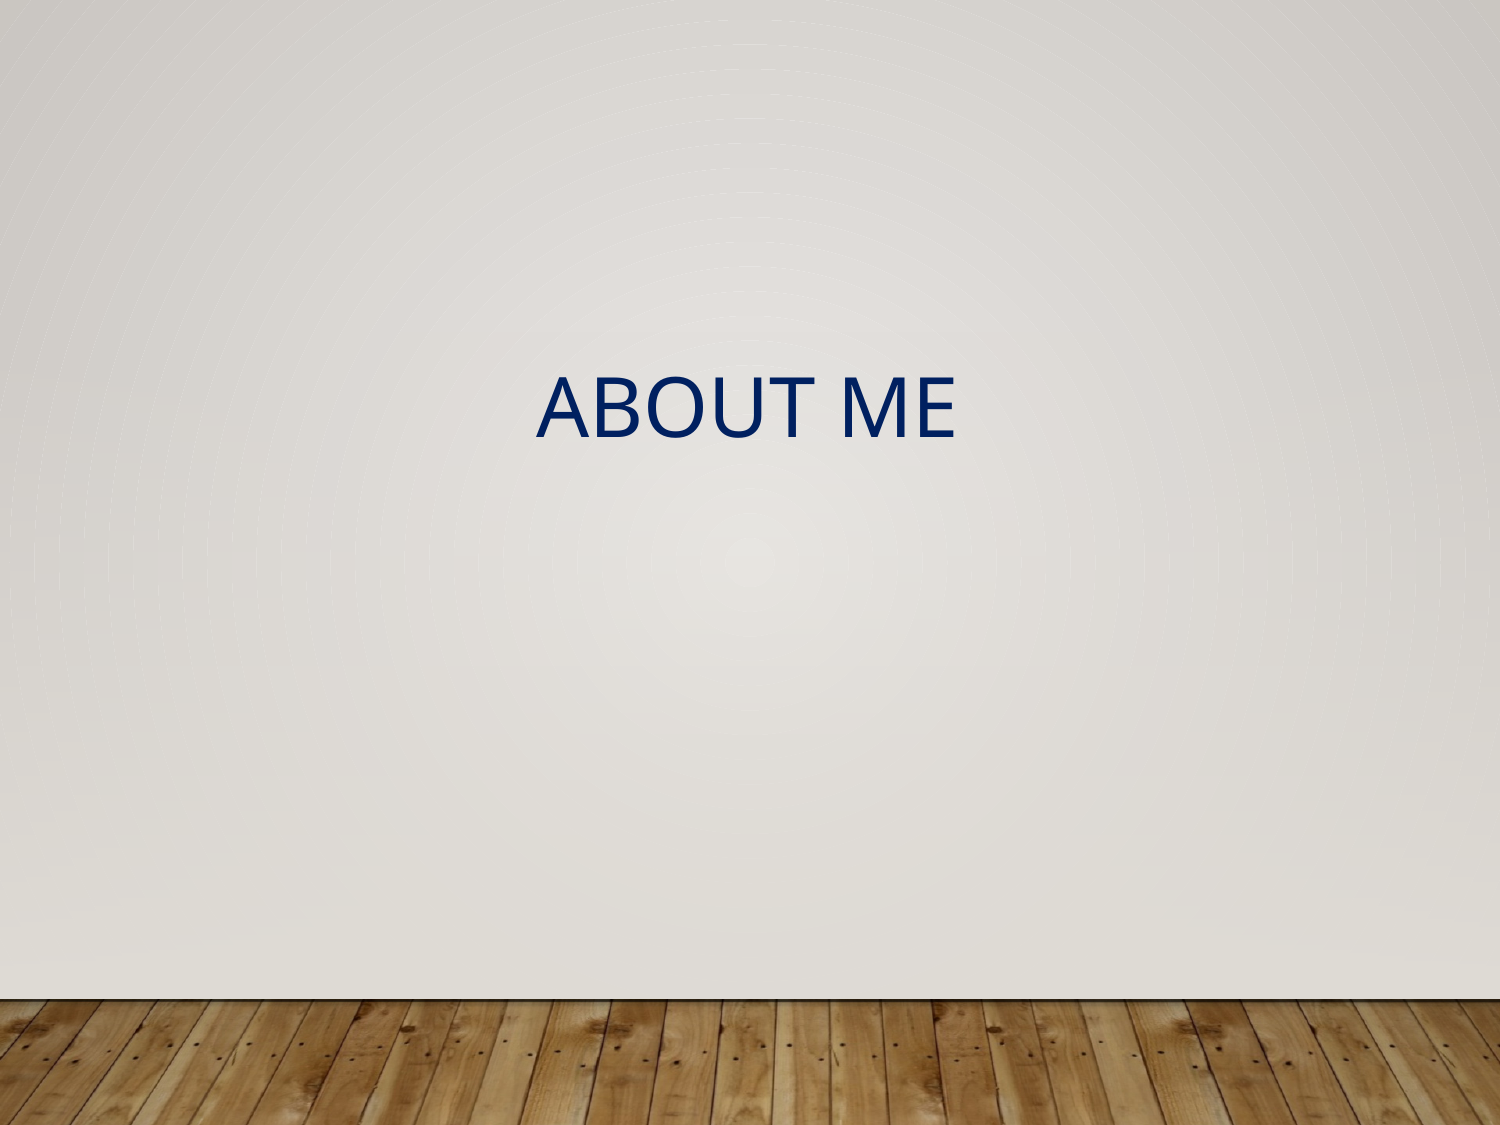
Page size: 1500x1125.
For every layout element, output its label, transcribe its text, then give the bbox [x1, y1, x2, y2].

text_box About me [156, 358, 1340, 441]
picture [0, 999, 1500, 1125]
